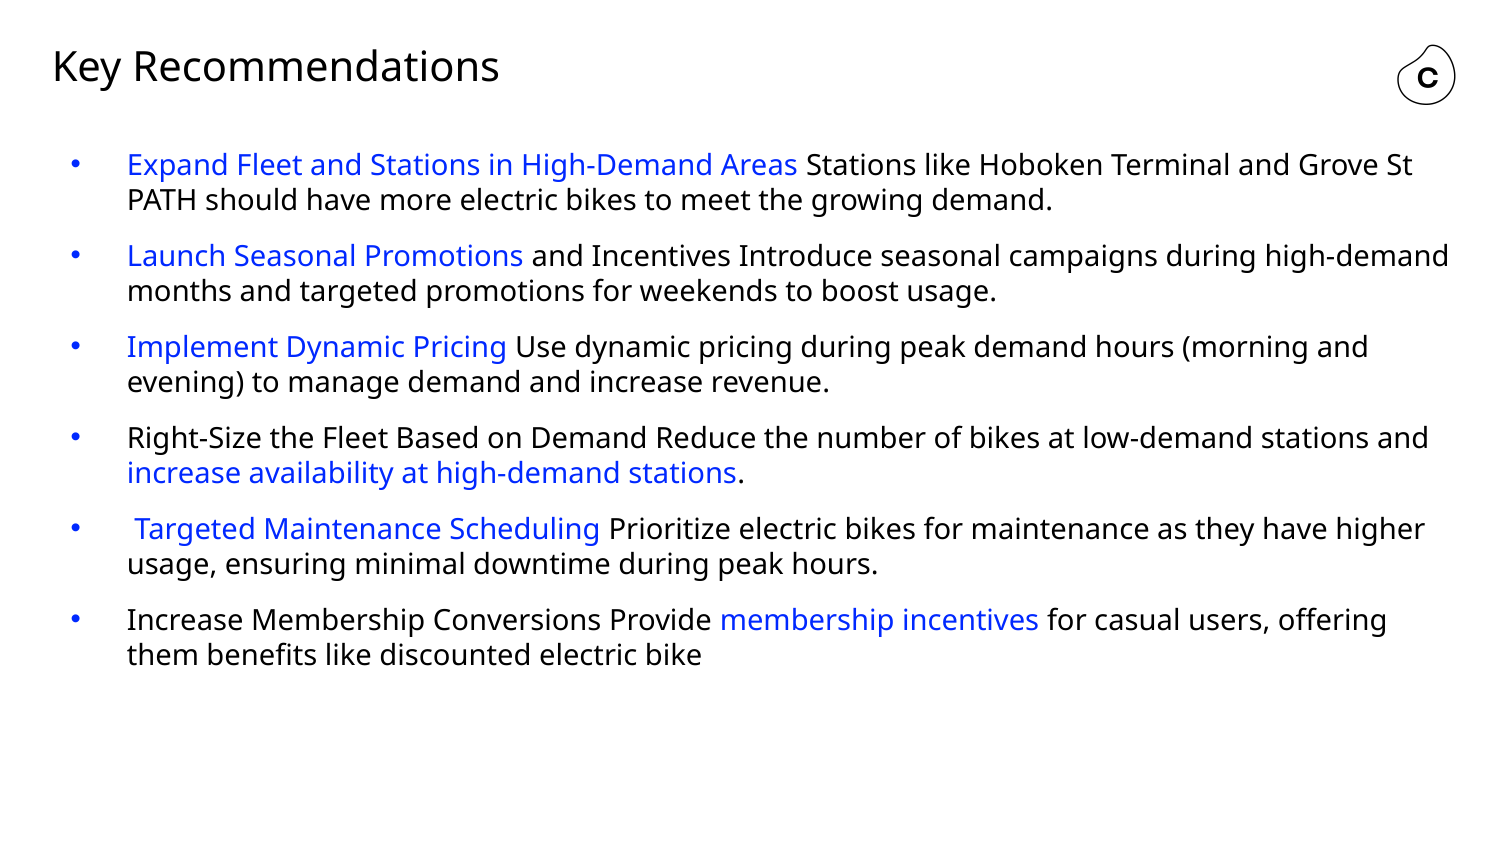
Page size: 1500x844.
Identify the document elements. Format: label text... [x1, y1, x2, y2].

picture [1396, 43, 1457, 107]
list Expand Fleet and Stations in High-Demand Areas Stations like Hoboken Terminal and Grove St PATH should have more electric bikes to meet the growing demand. Launch Seasonal Promotions and Incentives Introduce seasonal campaigns during high-demand months and targeted promotions for weekends to boost usage. Implement Dynamic Pricing Use dynamic pricing during peak demand hours (morning and evening) to manage demand and increase revenue. Right-Size the Fleet Based on Demand Reduce the number of bikes at low-demand stations and increase availability at high-demand stations. Targeted Maintenance Scheduling Prioritize electric bikes for maintenance as they have higher usage, ensuring minimal downtime during peak hours. Increase Membership Conversions Provide membership incentives for casual users, offering them benefits like discounted electric bike [51, 145, 1463, 760]
title Key Recommendations [51, 45, 1448, 103]
